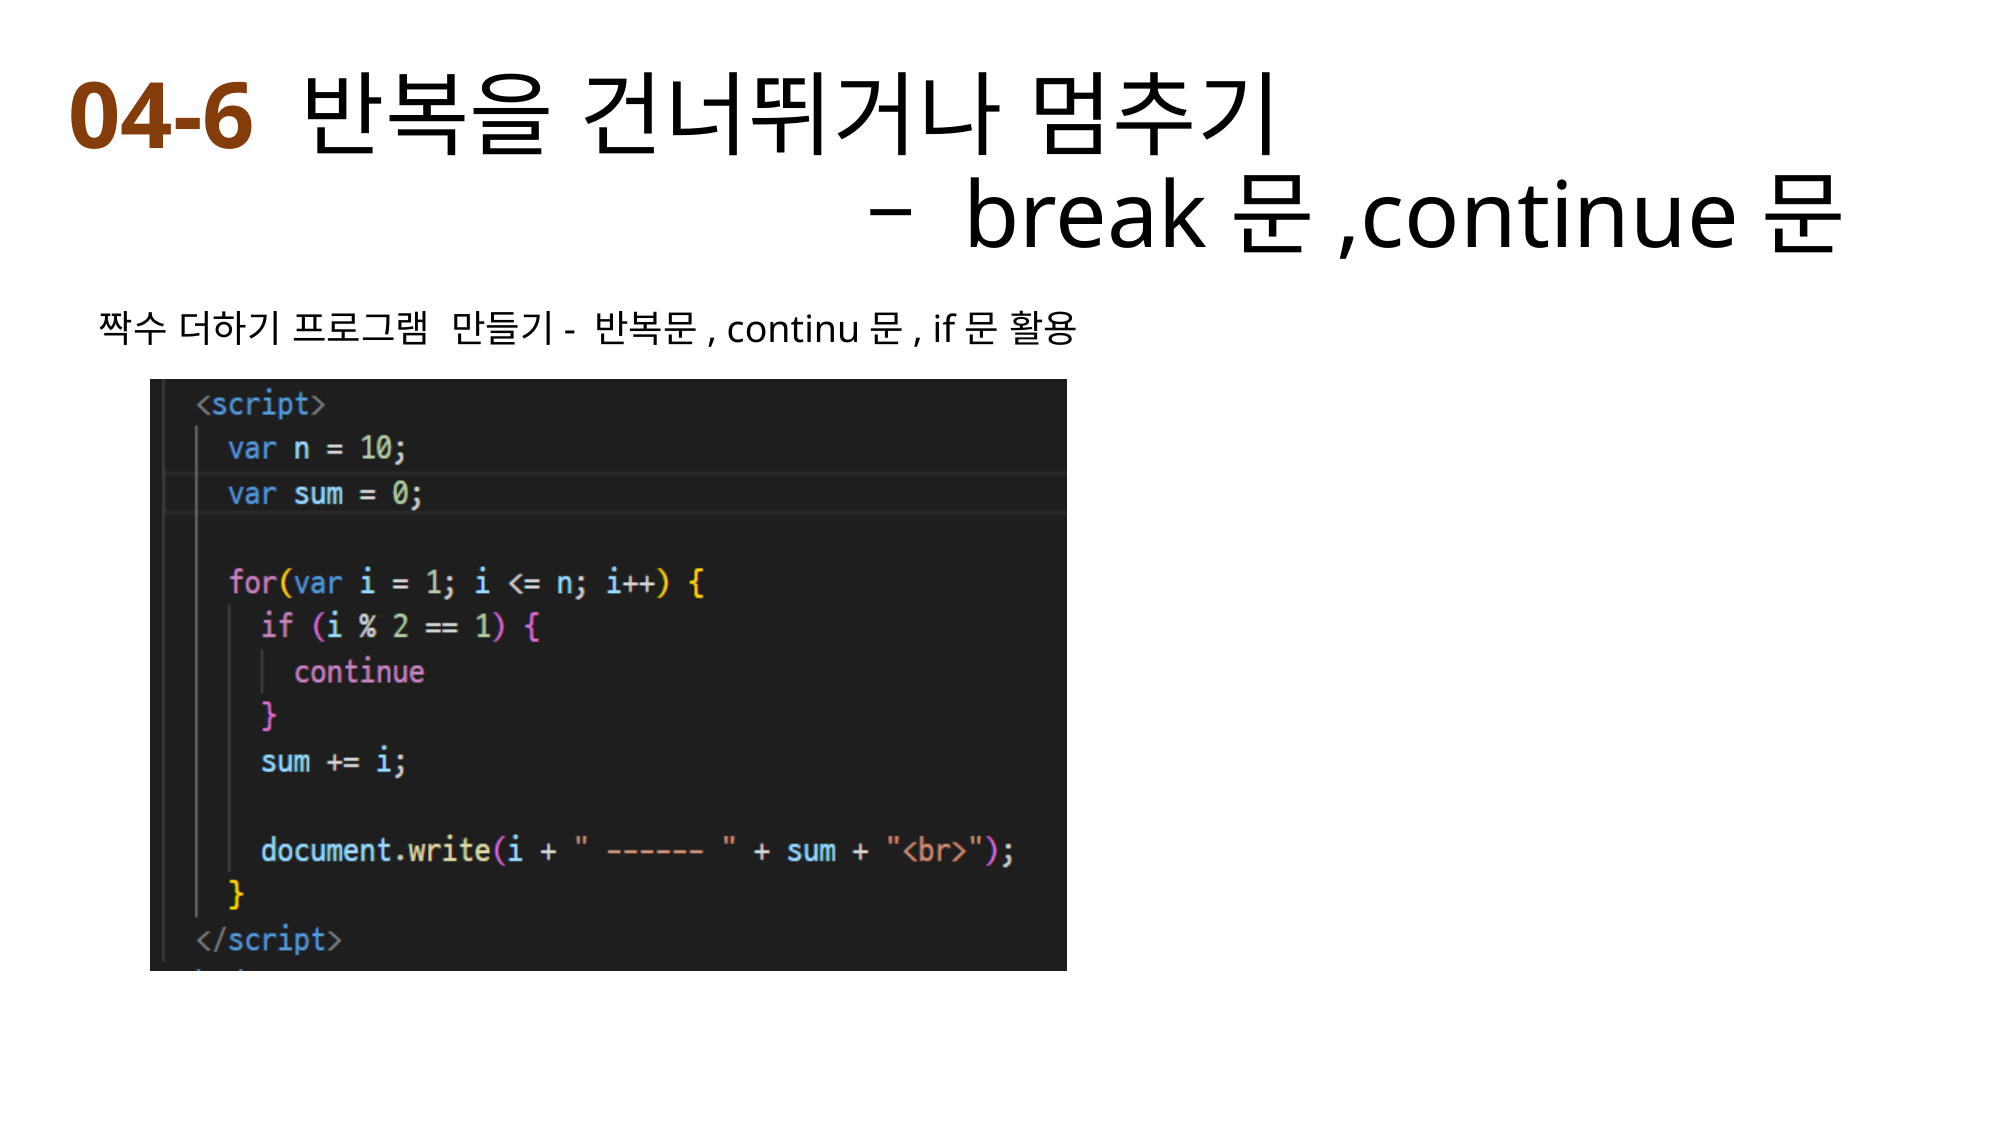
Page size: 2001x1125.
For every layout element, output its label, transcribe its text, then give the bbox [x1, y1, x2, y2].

title 04-6 반복을 건너뛰거나 멈추기 – break문,continue문 [53, 59, 1976, 278]
text_box 짝수 더하기 프로그램 만들기- 반복문, continu문, if문 활용 [84, 298, 1416, 358]
picture [150, 379, 1067, 971]
